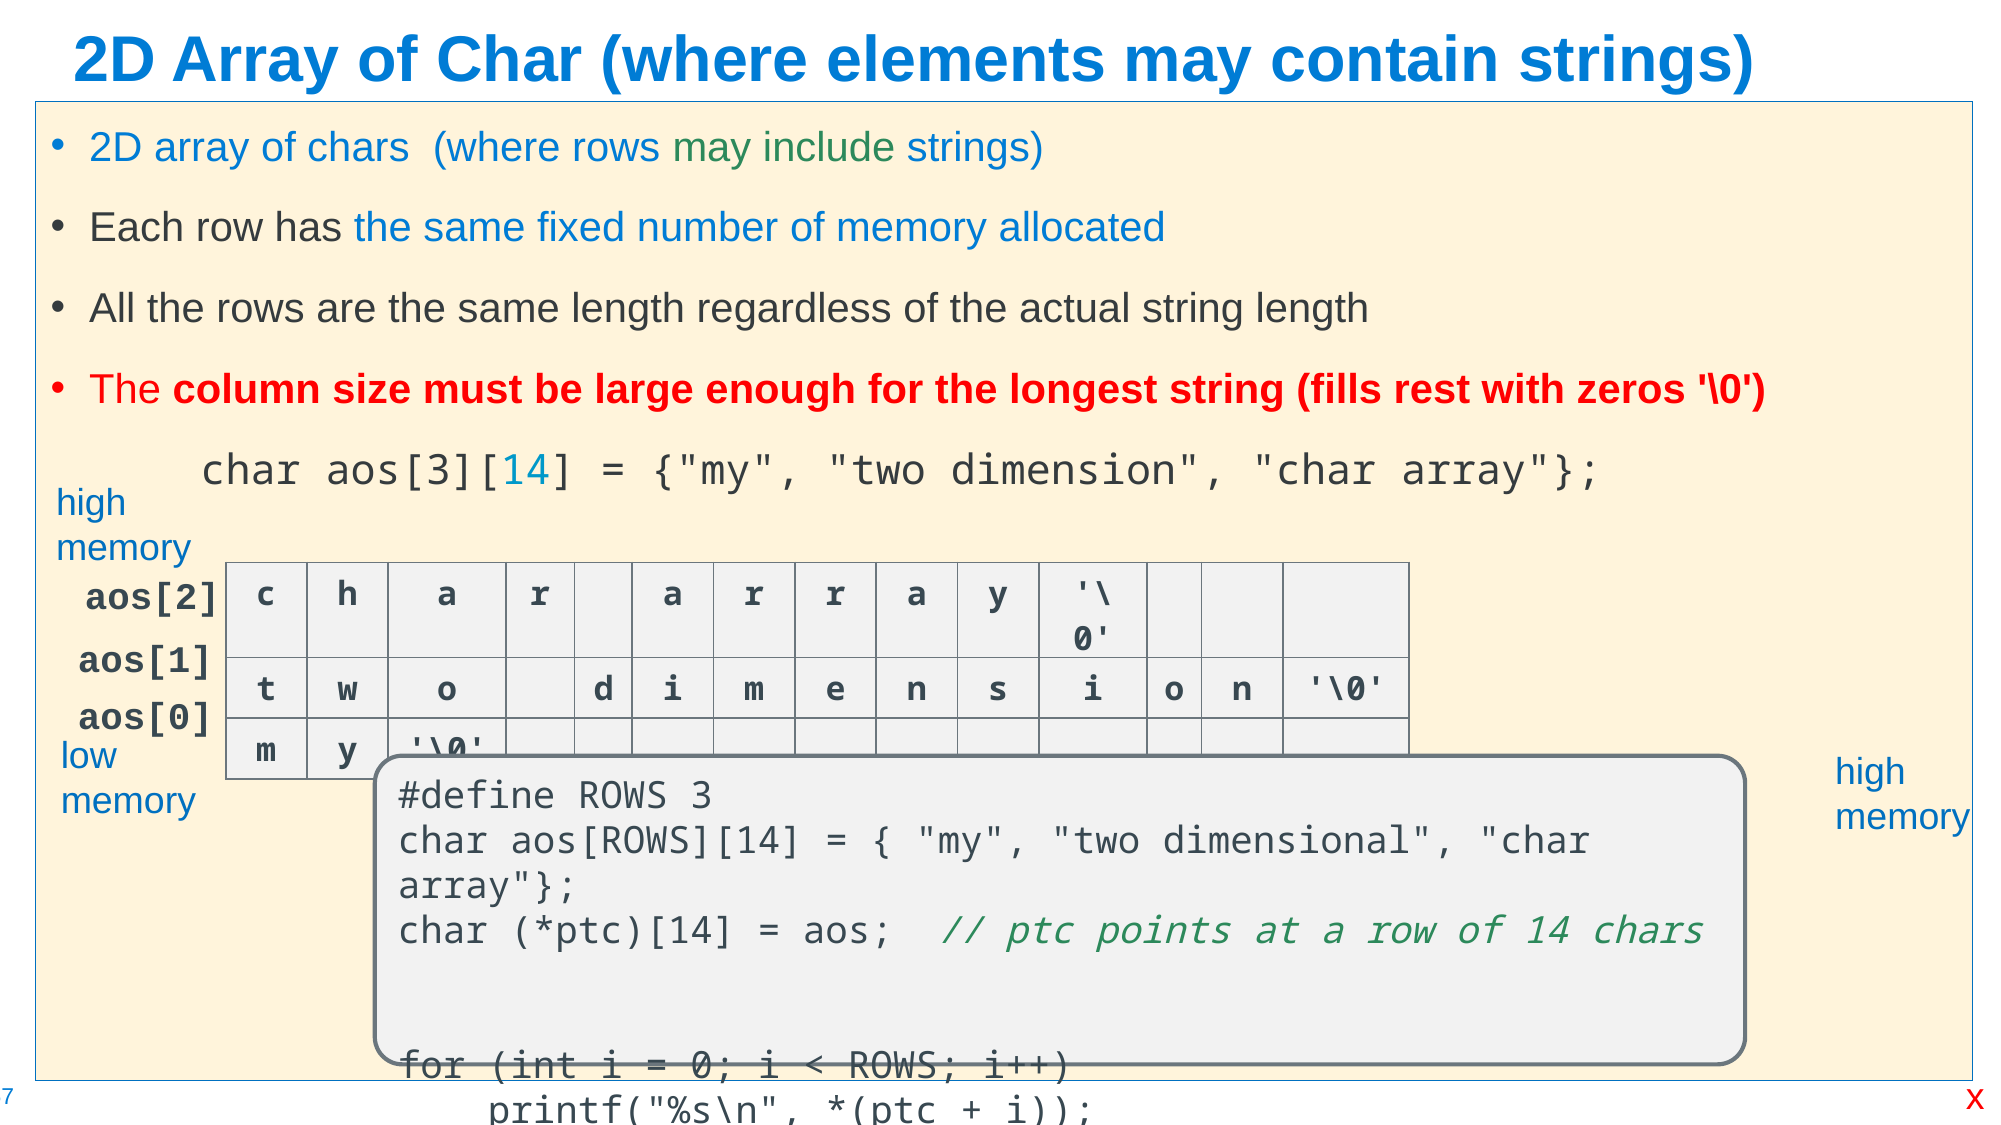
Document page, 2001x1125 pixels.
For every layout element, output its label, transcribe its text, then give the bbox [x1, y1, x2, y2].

text_box x [1951, 1064, 2000, 1125]
text_box #define ROWS 3 char aos[ROWS][14] = { "my", "two dimensional", "char array"}; char (*ptc)[14] = aos; // ptc points at a row of 14 chars for (int i = 0; i < ROWS; i++) printf("%s\n", *(ptc + i)); [374, 846, 1746, 1065]
list 2D array of chars (where rows may include strings) Each row has the same fixed number of memory allocated All the rows are the same length regardless of the actual string length The column size must be large enough for the longest string (fills rest with zeros '\0') char aos[3][14] = {"my", "two dimension", "char array"}; [35, 101, 1973, 1081]
title 2D Array of Char (where elements may contain strings) [58, 25, 1894, 103]
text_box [40, 470, 1987, 846]
